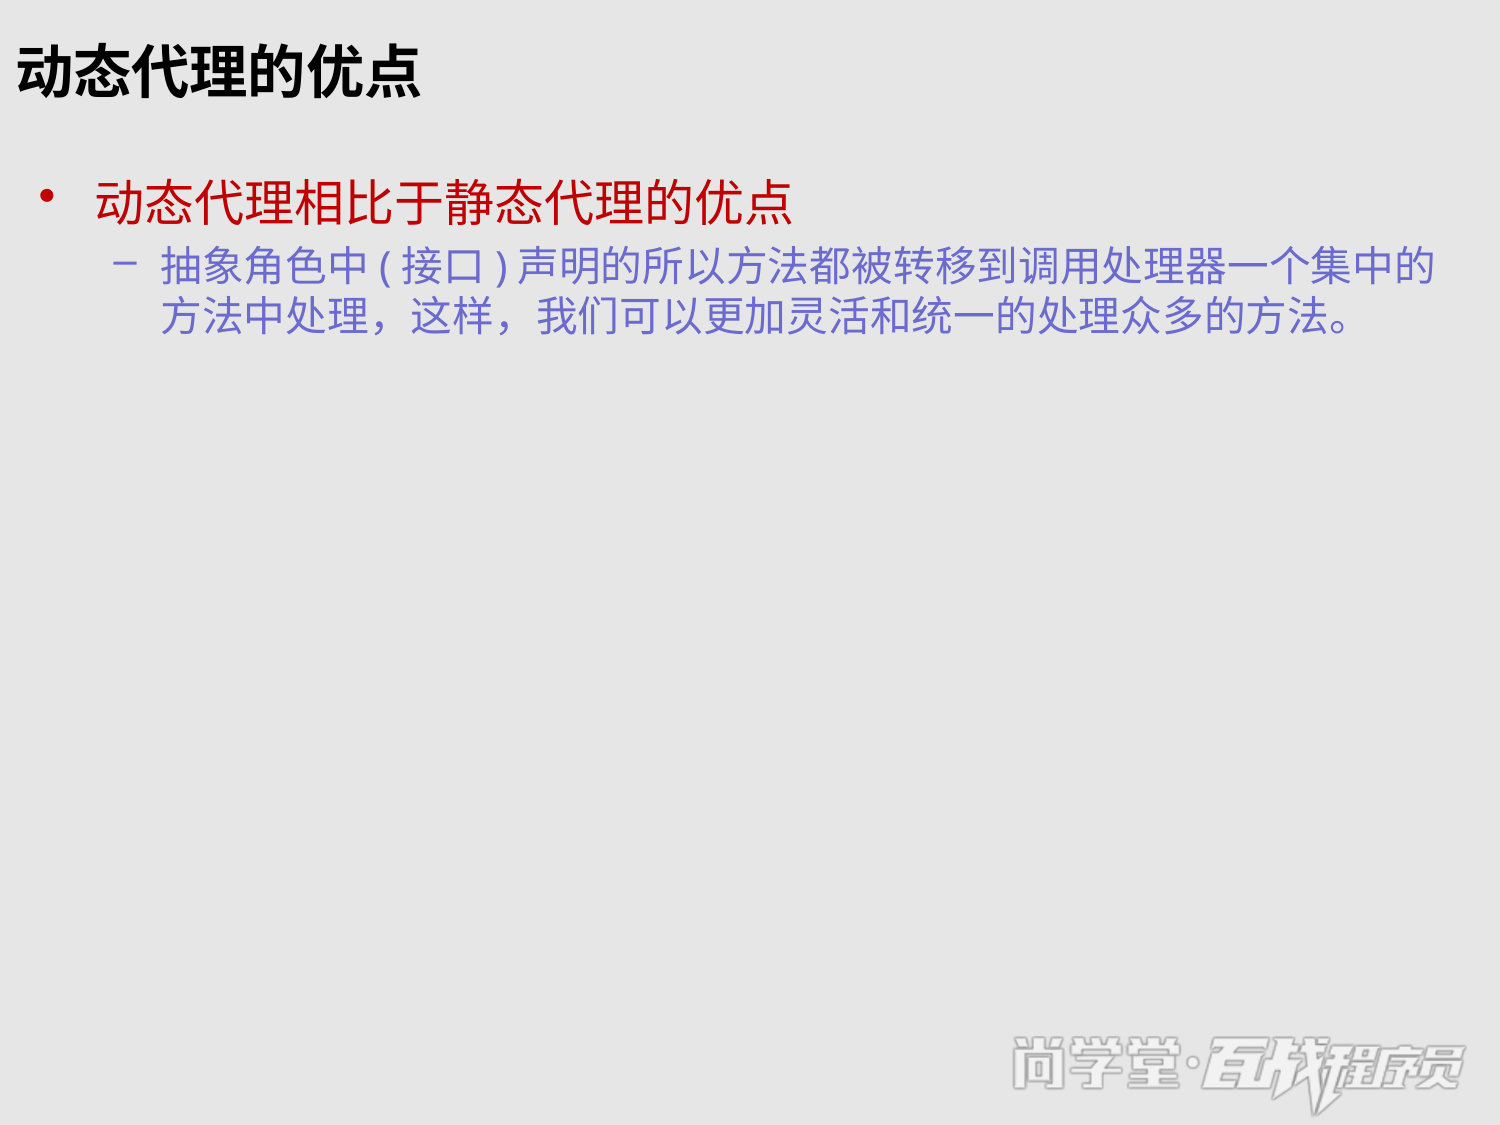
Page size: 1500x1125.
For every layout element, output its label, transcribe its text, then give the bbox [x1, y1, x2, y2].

picture [1012, 1036, 1467, 1119]
title 动态代理的优点 [0, 0, 1164, 141]
list 动态代理相比于静态代理的优点 抽象角色中(接口)声明的所以方法都被转移到调用处理器一个集中的方法中处理，这样，我们可以更加灵活和统一的处理众多的方法。 [23, 164, 1465, 997]
